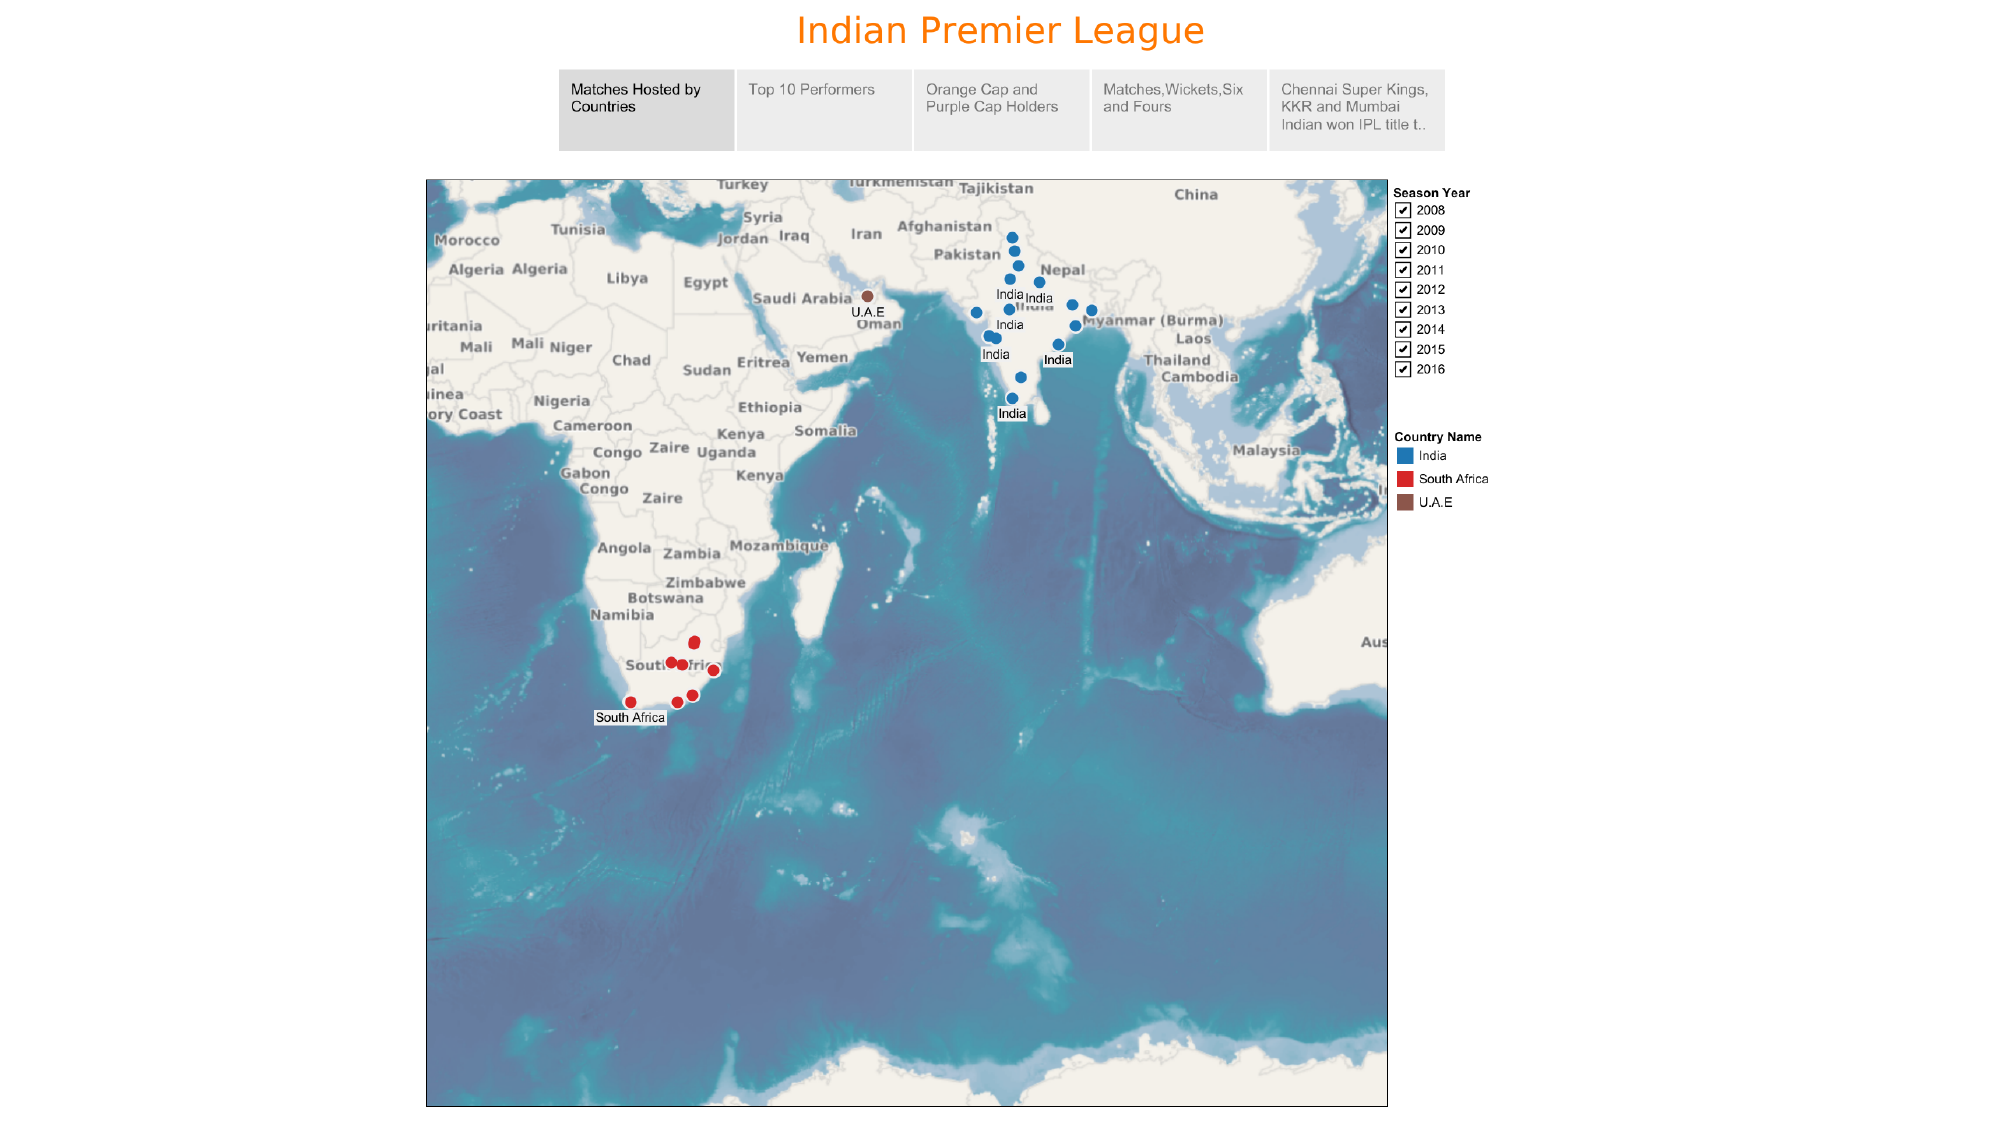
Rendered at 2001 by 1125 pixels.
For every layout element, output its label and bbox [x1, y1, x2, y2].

picture [407, 0, 1593, 1125]
